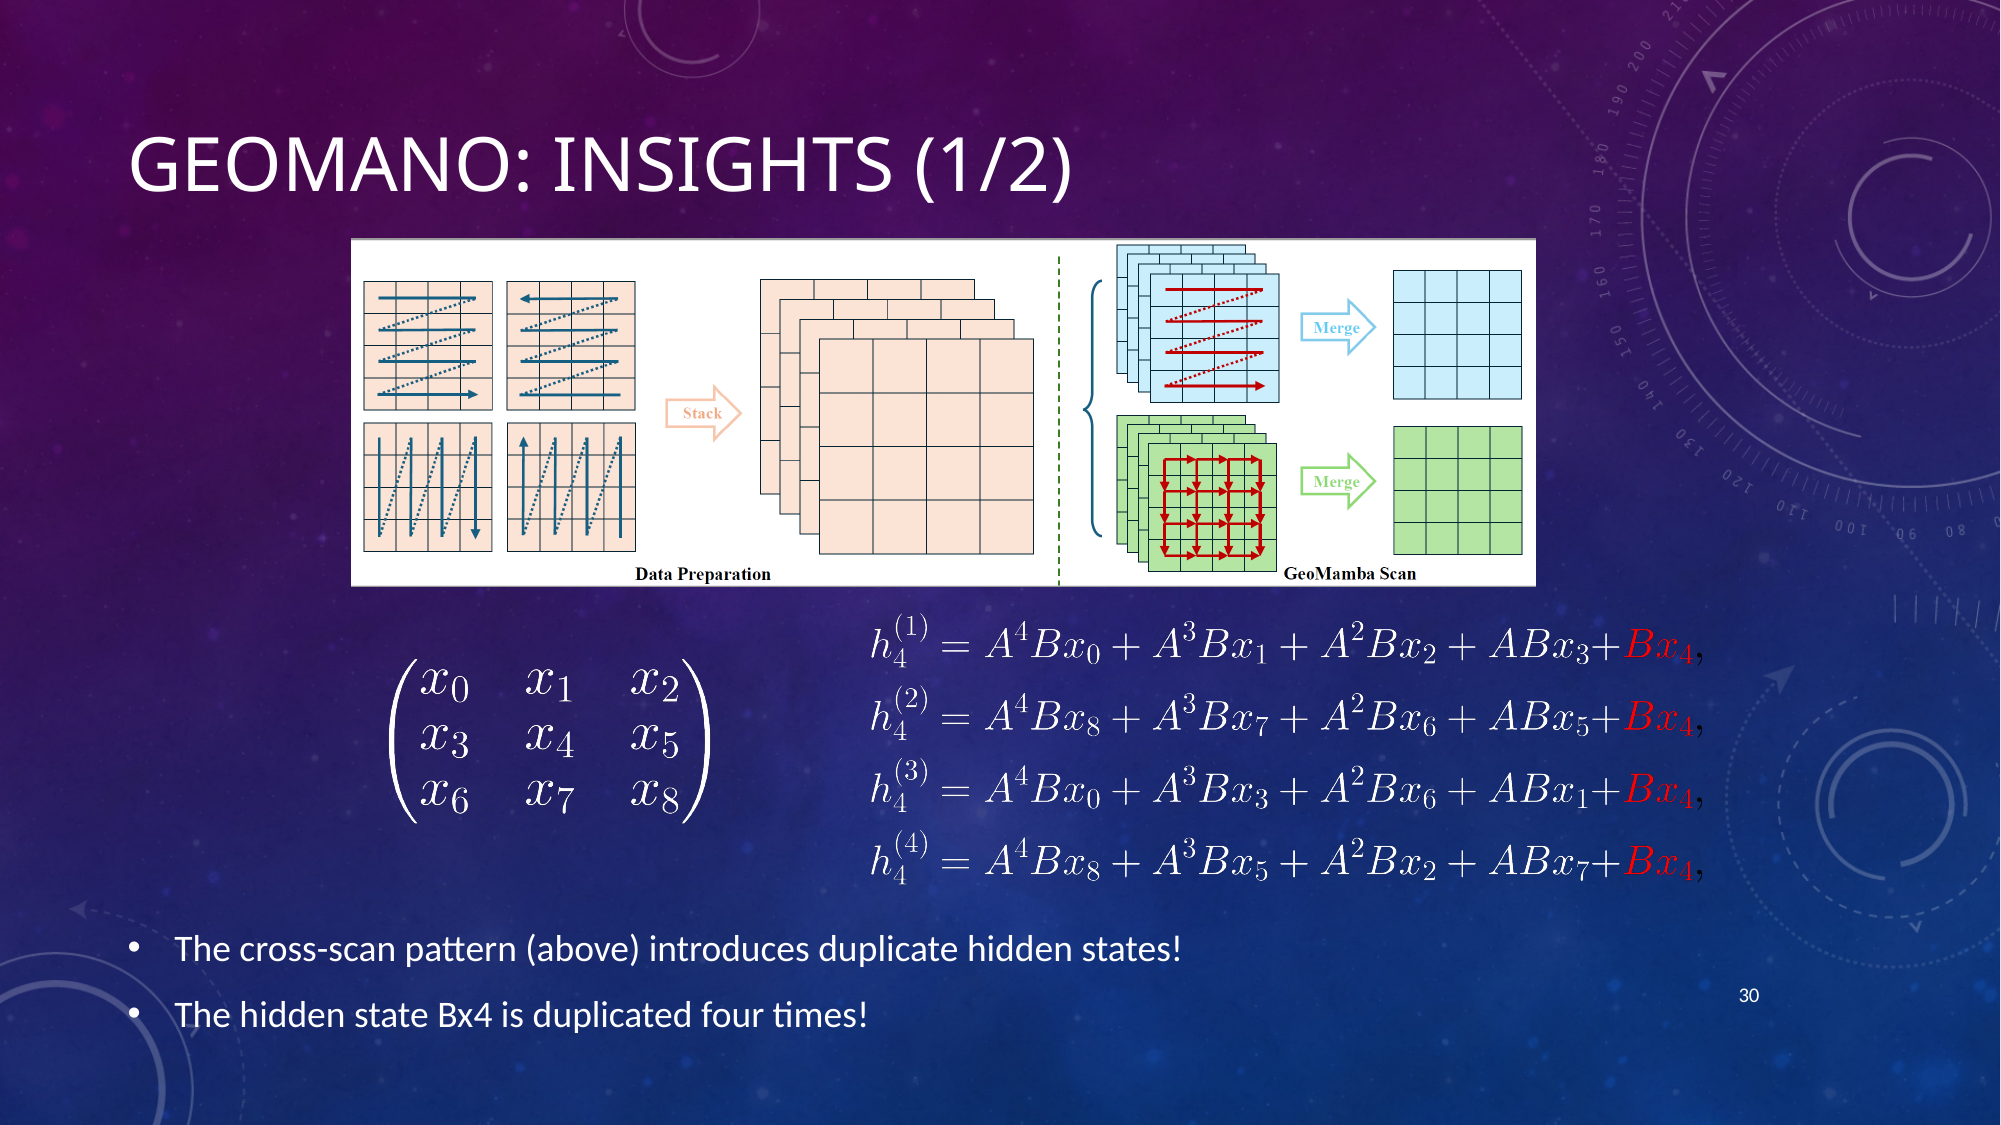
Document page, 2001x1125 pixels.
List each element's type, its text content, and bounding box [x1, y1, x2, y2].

title GeoMaNO: Insights (1/2) [112, 42, 1775, 282]
picture [0, 0, 2001, 1125]
list The cross-scan pattern (above) introduces duplicate hidden states! The hidden state Bx4 is duplicated four times! [112, 900, 1775, 1060]
